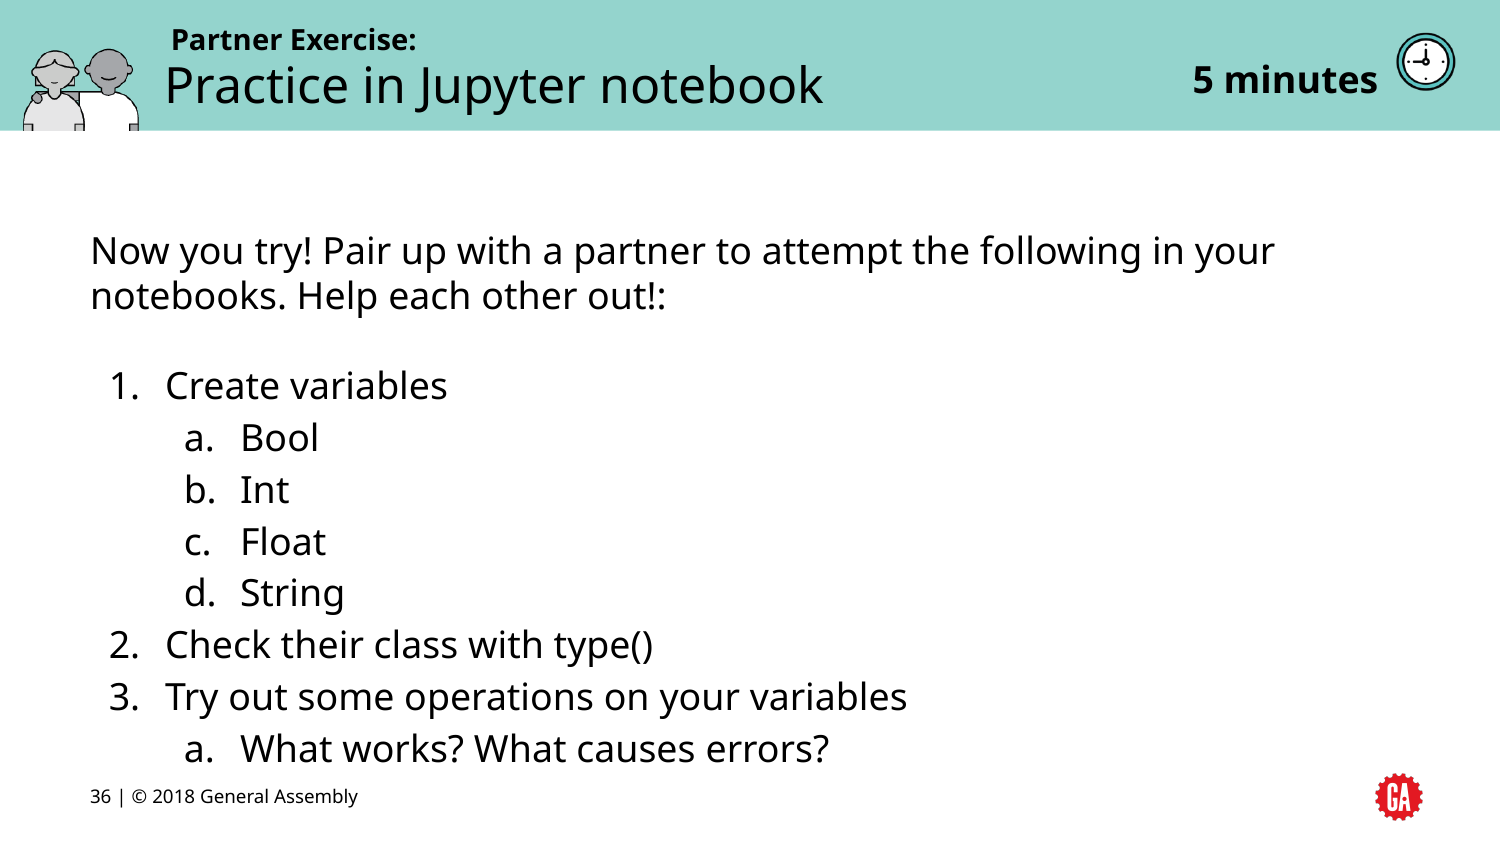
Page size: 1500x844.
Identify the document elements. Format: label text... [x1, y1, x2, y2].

slide_number 36 | © 2018 General Assembly [75, 764, 465, 830]
title Practice in Jupyter notebook [149, 38, 971, 115]
picture [12, 35, 149, 131]
list Now you try! Pair up with a partner to attempt the following in your notebooks. Help each other out!: Create variables Bool Int Float String Check their class with type() Try out some operations on your variables What works? What causes errors? [75, 212, 1425, 695]
picture [1393, 29, 1459, 94]
picture [1373, 771, 1425, 823]
subtitle 5 minutes [1174, 34, 1394, 89]
